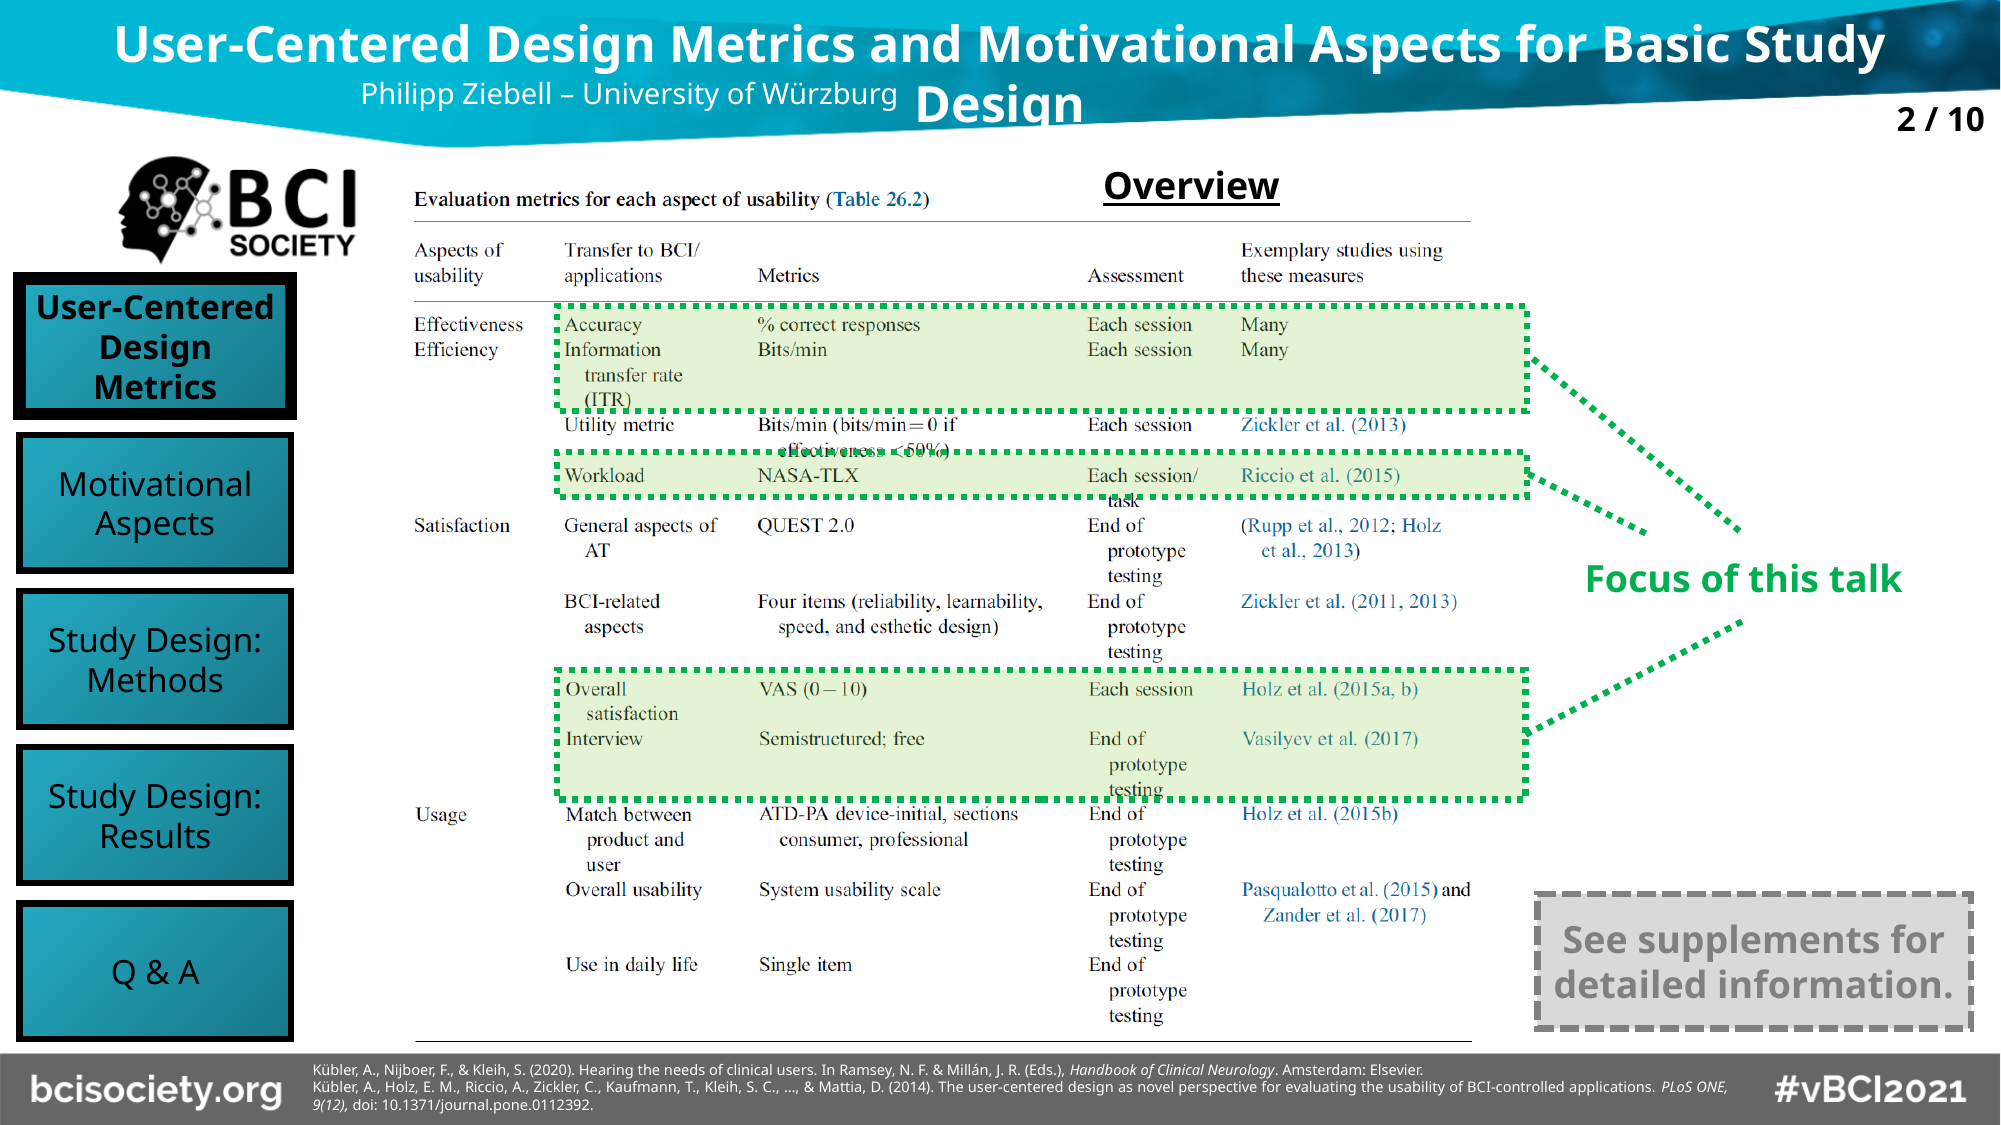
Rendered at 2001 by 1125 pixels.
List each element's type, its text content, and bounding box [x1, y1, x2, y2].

picture [0, 0, 2001, 1125]
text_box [1532, 358, 1744, 535]
text_box Q & A [18, 903, 292, 1040]
text_box User-Centered Design Metrics and Motivational Aspects for Basic Study Design [29, 5, 1971, 141]
text_box [1499, 669, 1527, 801]
text_box Motivational Aspects [18, 434, 292, 572]
text_box [1490, 305, 1528, 412]
text_box Overview [389, 154, 1994, 215]
text_box Kübler, A., Nijboer, F., & Kleih, S. (2020). Hearing the needs of clinical users. In Ramsey, N. F. & Millán, J. R. (Eds.), Handbook of Clinical Neurology. Amsterdam: Elsevier. Kübler, A., Holz, E. M., Riccio, A., Zickler, C., Kaufmann, T., Kleih, S. C., …, & Mattia, D. (2014). The user-centered design as novel perspective for evaluating the usability of BCI-controlled applications. PLoS ONE, 9(12), doi: 10.1371/journal.pone.0112392. [297, 1053, 1744, 1125]
text_box Study Design: Results [18, 746, 292, 884]
text_box See supplements for detailed information. [1536, 893, 1972, 1029]
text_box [1525, 620, 1744, 735]
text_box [1528, 474, 1649, 535]
text_box User-Centered Design Metrics [18, 277, 292, 415]
text_box Focus of this talk [1569, 534, 1919, 622]
text_box 2 / 10 [1856, 92, 2000, 145]
text_box Study Design: Methods [18, 590, 292, 728]
text_box [1490, 451, 1528, 498]
text_box Philipp Ziebell – University of Würzburg [251, 67, 1008, 118]
